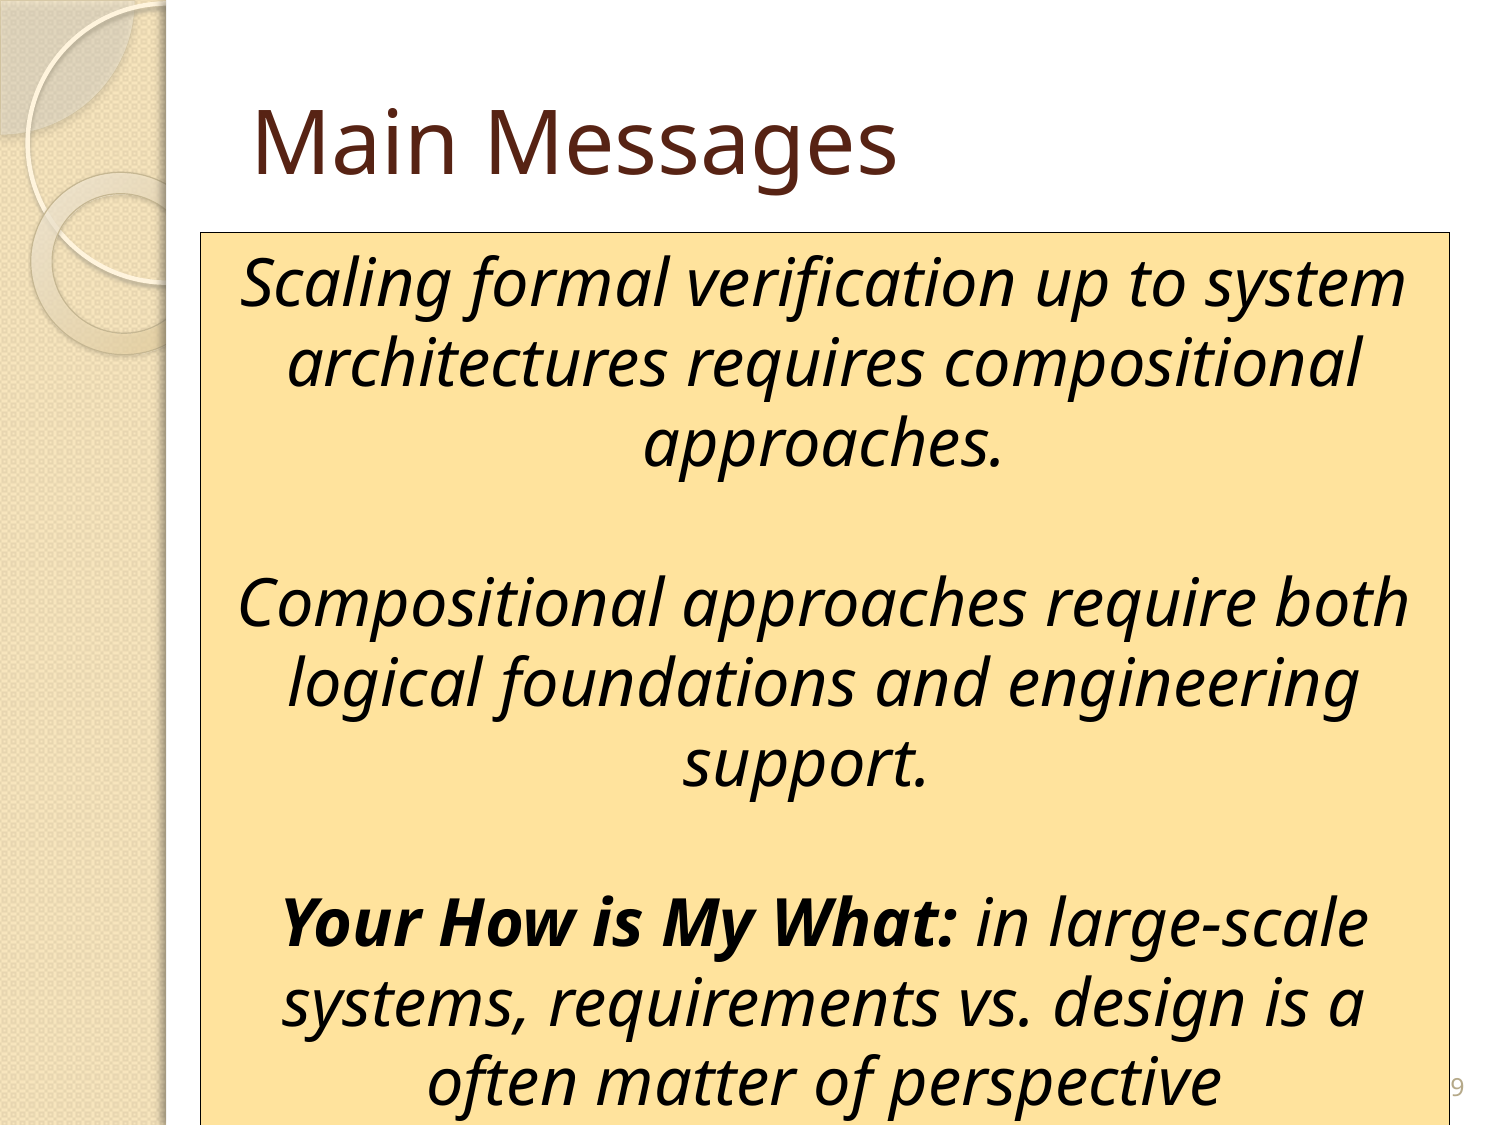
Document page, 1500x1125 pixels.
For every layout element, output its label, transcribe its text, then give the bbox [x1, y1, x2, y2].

text_box Scaling formal verification up to system architectures requires compositional approaches. Compositional approaches require both logical foundations and engineering support. Your How is My What: in large-scale systems, requirements vs. design is a often matter of perspective [200, 232, 1450, 1125]
slide_number 19 [1450, 1034, 1488, 1113]
title Main Messages [235, 45, 1466, 233]
